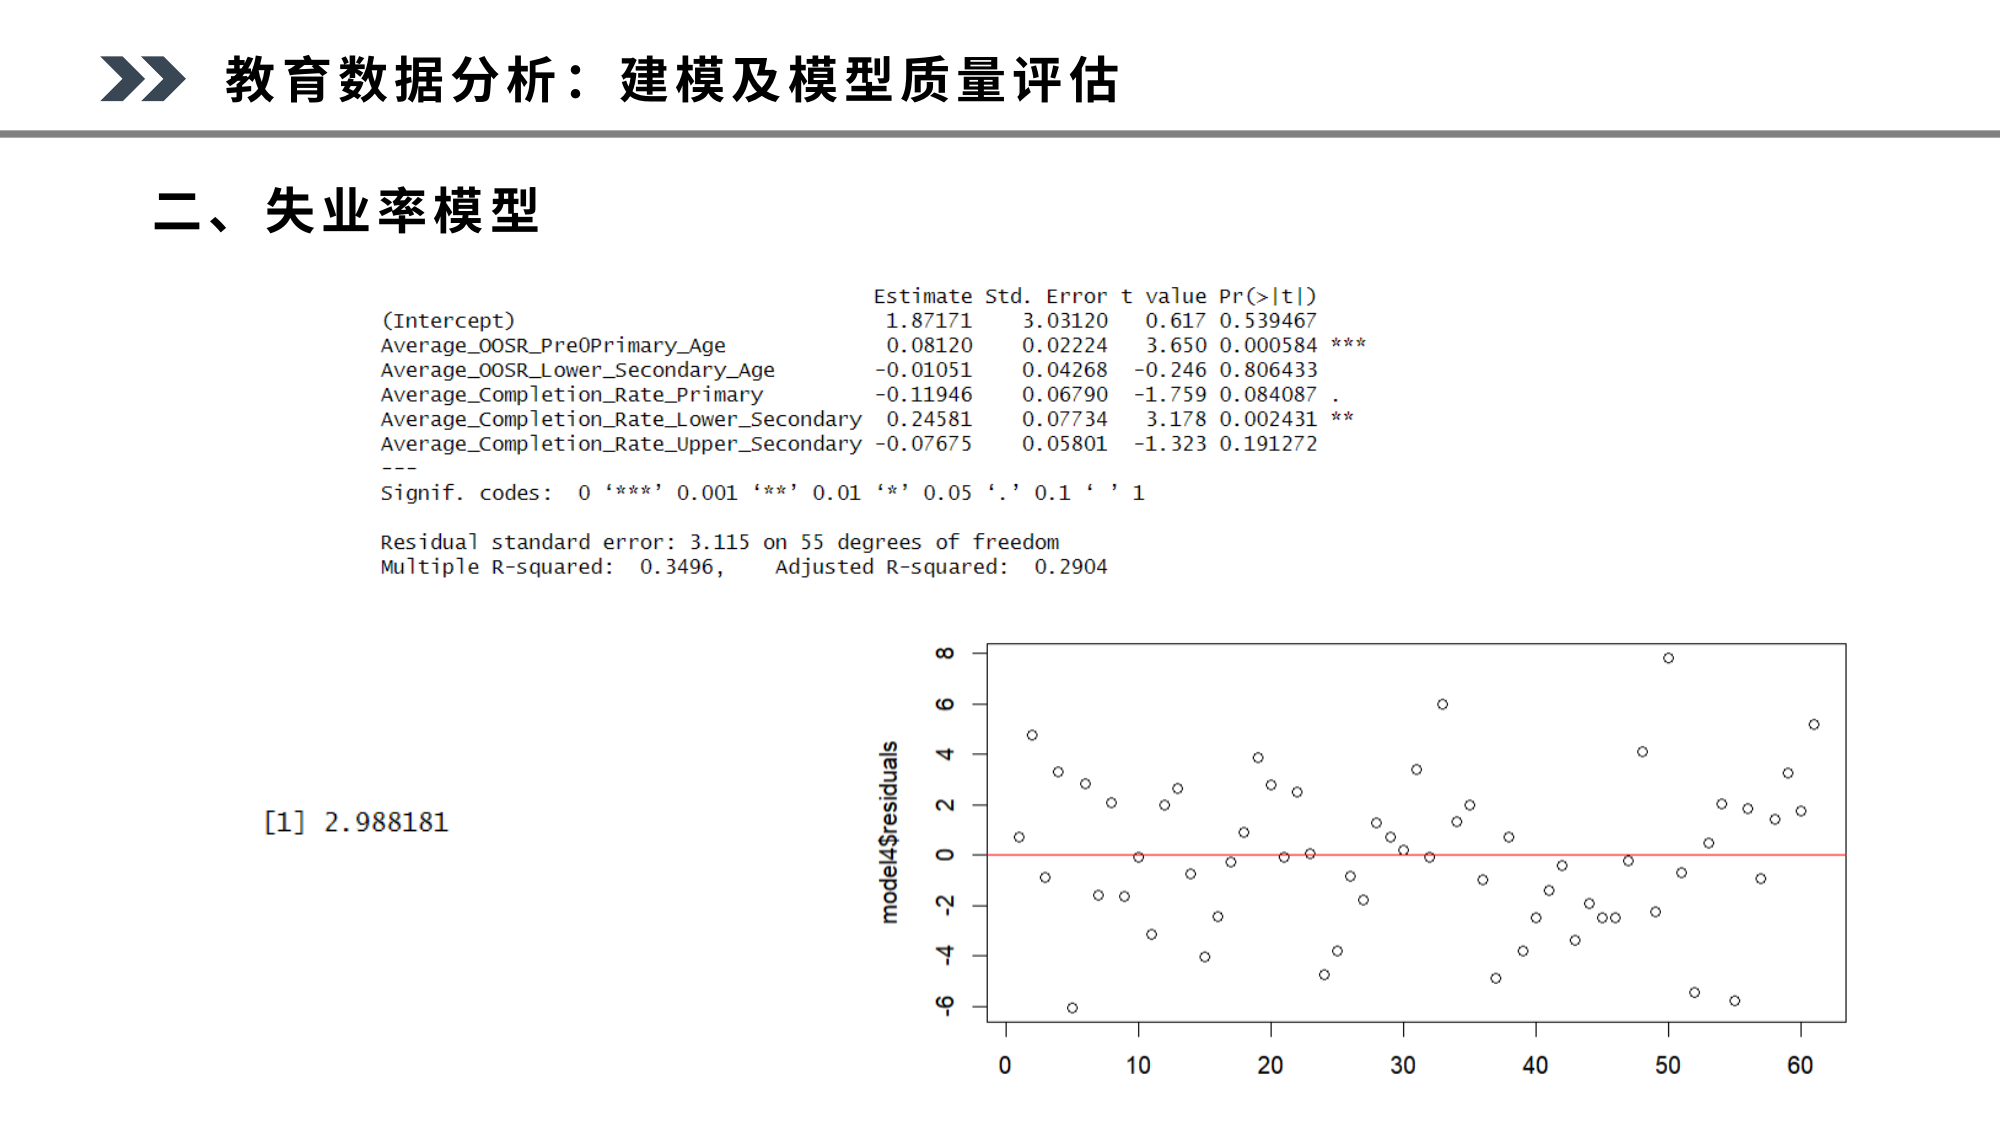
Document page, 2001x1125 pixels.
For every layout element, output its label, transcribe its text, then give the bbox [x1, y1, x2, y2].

picture [870, 641, 1853, 1088]
text_box [0, 129, 2000, 139]
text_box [100, 56, 186, 102]
text_box 教育数据分析：建模及模型质量评估 [204, 37, 1142, 119]
text_box 二、失业率模型 [131, 168, 562, 250]
picture [370, 281, 1370, 580]
picture [252, 790, 490, 846]
